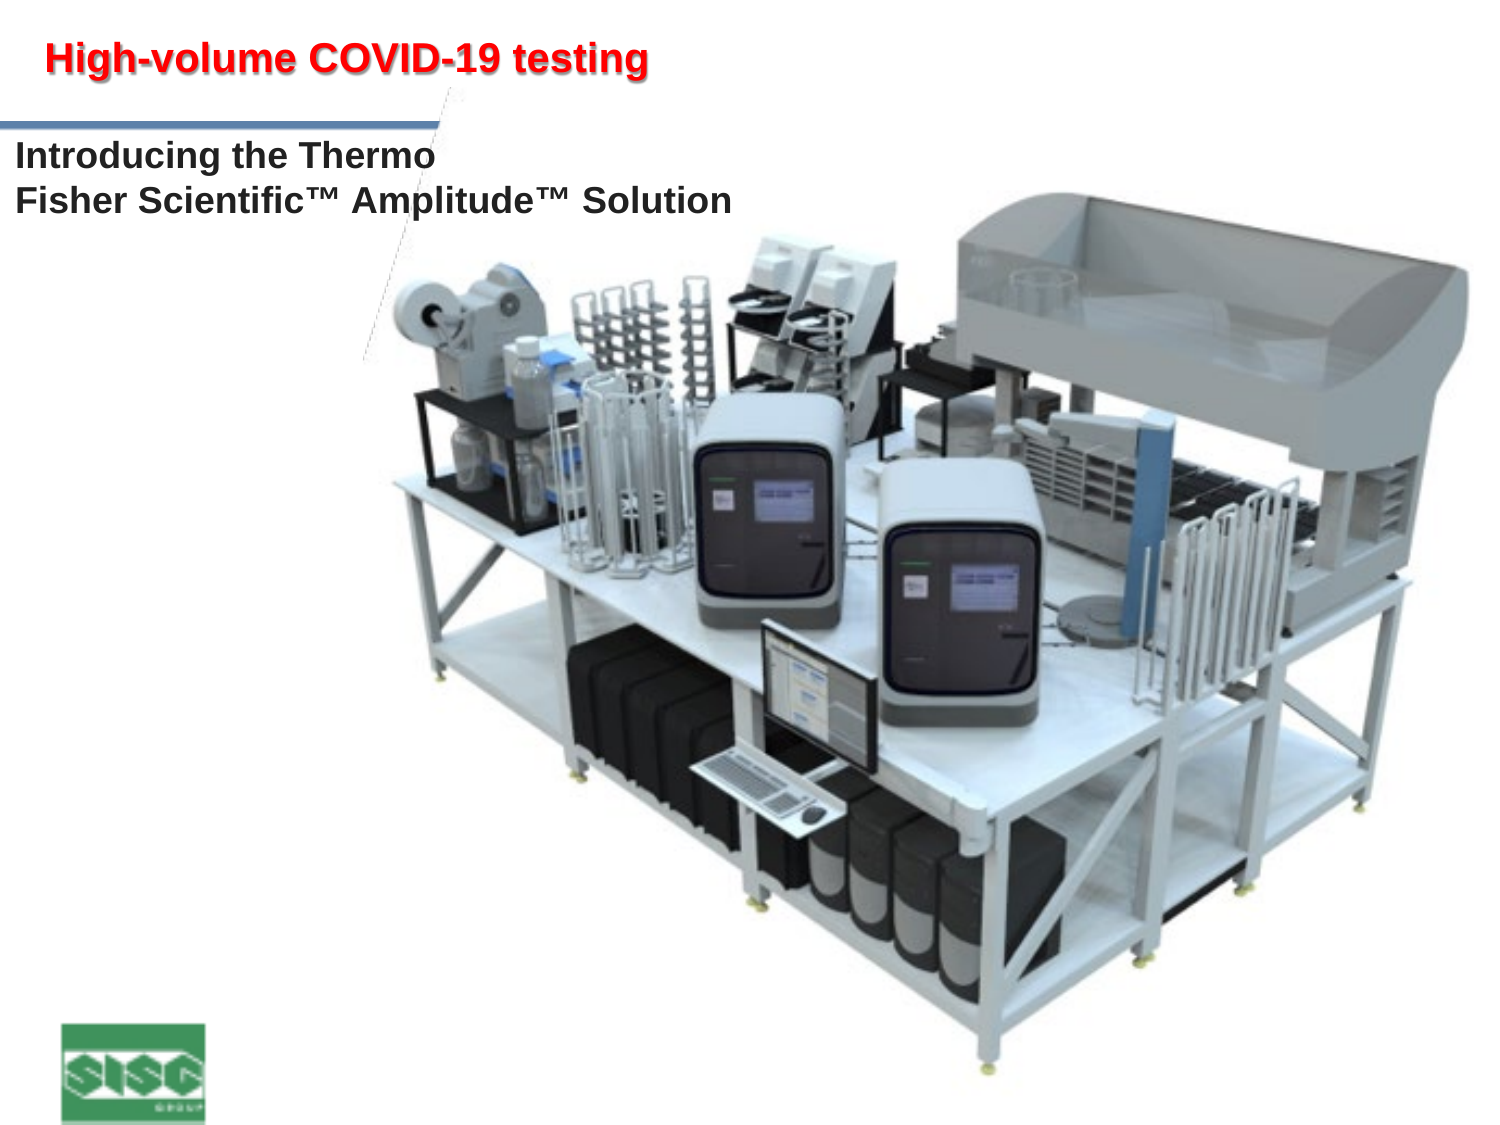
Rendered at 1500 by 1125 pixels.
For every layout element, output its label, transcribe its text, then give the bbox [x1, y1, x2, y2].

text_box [18, 18, 679, 112]
text_box Introducing the Thermo Fisher Scientific™ Amplitude™ Solution [12, 129, 357, 222]
title High-volume COVID-19 testing [42, 120, 357, 219]
picture [0, 87, 1500, 1125]
